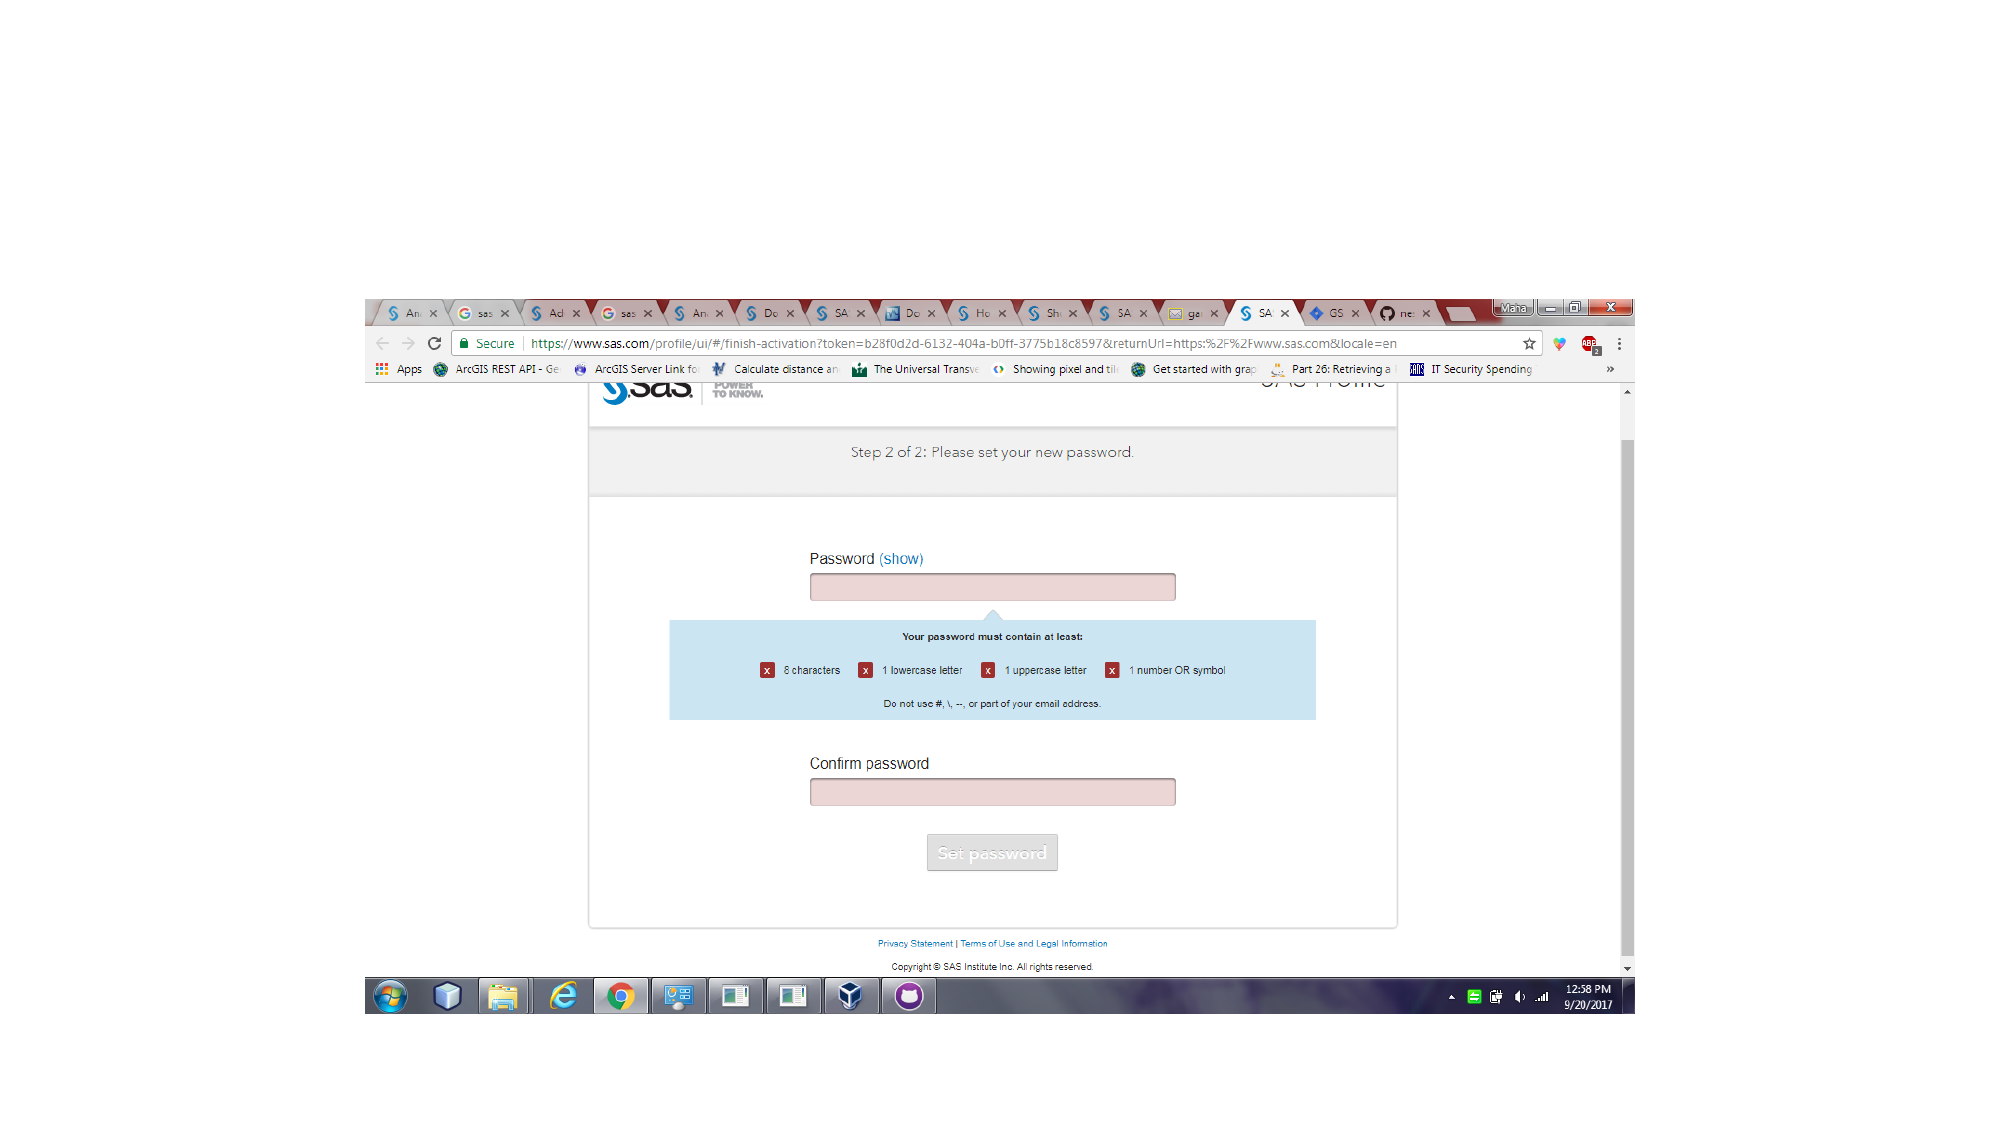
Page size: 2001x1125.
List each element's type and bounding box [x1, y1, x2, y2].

list [365, 299, 1635, 1014]
